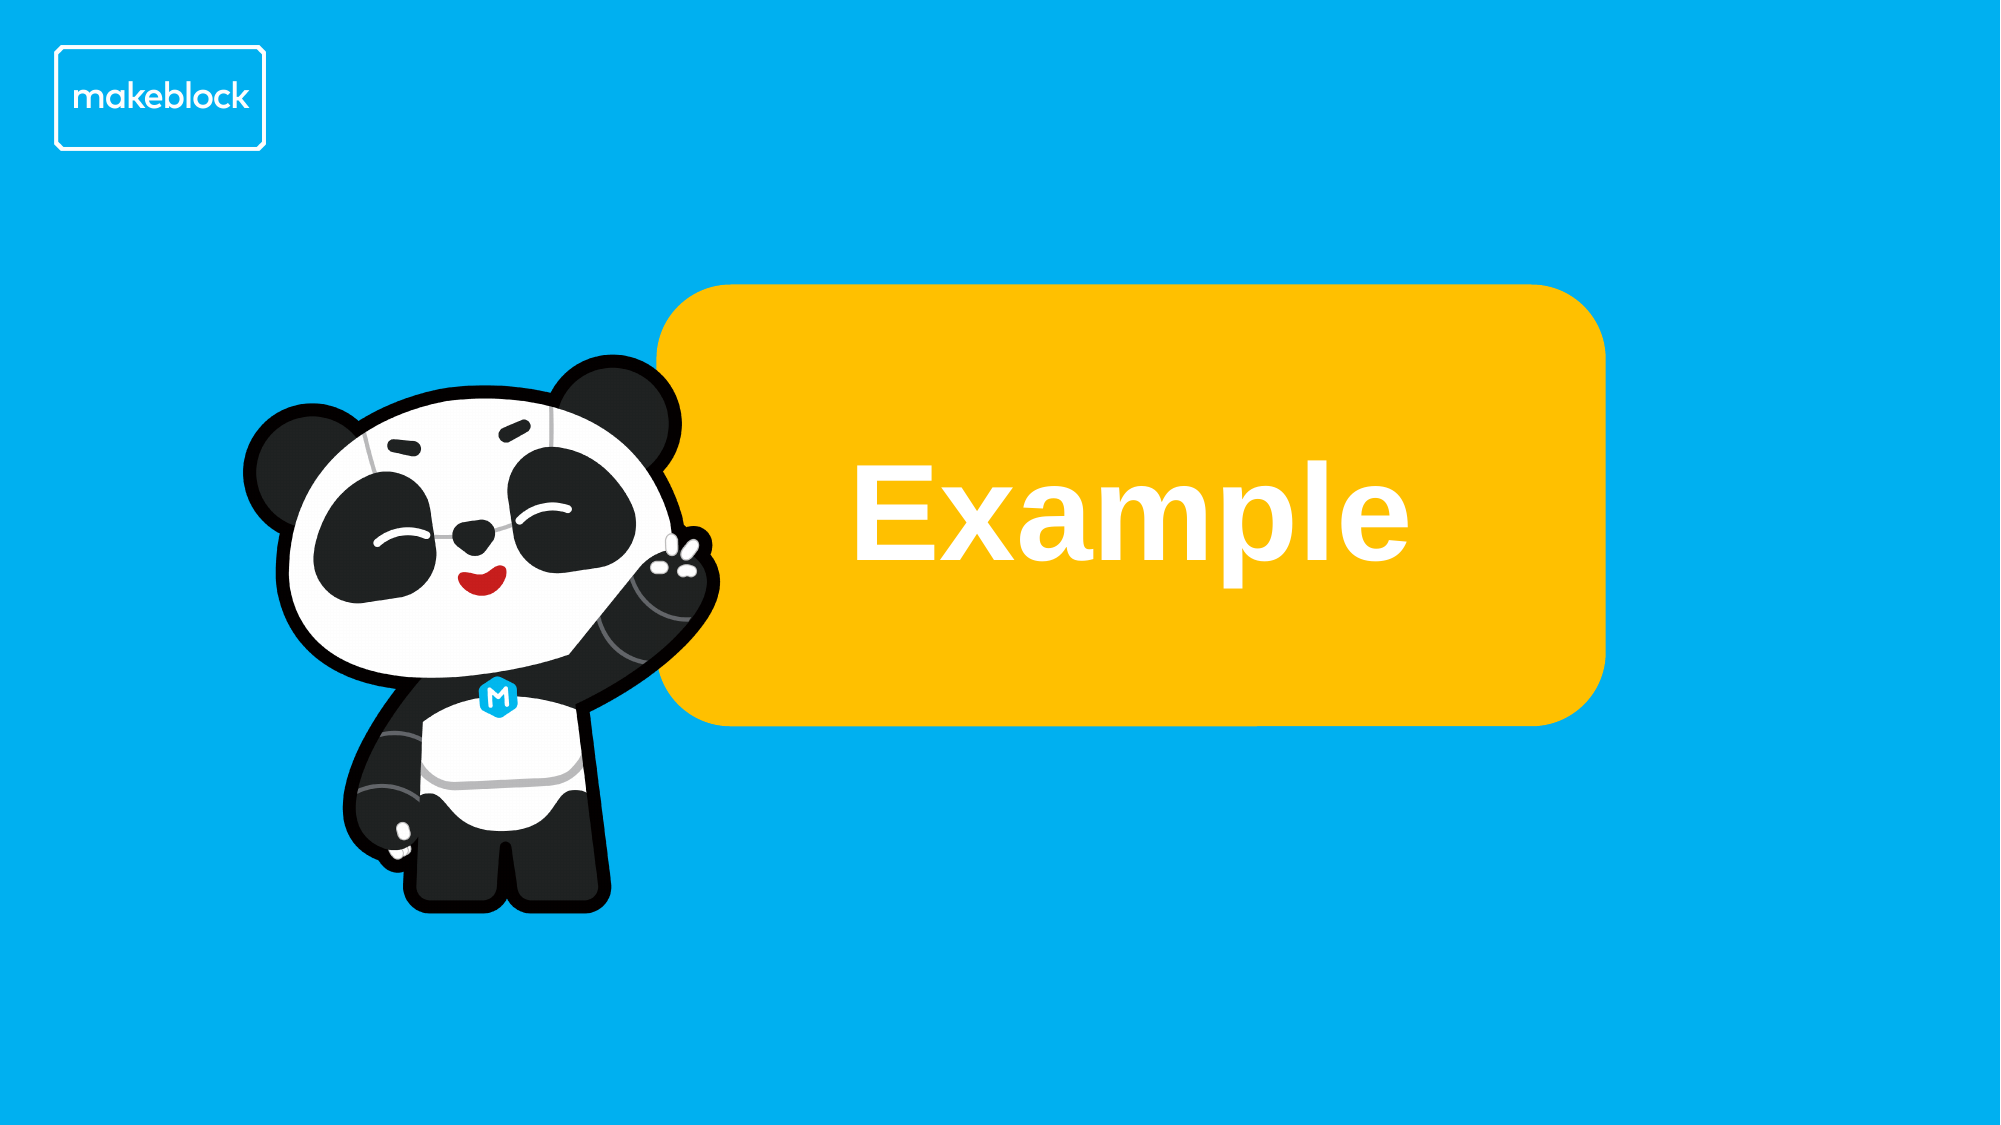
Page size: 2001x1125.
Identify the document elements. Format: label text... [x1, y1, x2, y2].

text_box Example [659, 285, 1605, 726]
picture [55, 46, 265, 150]
picture [244, 344, 771, 912]
